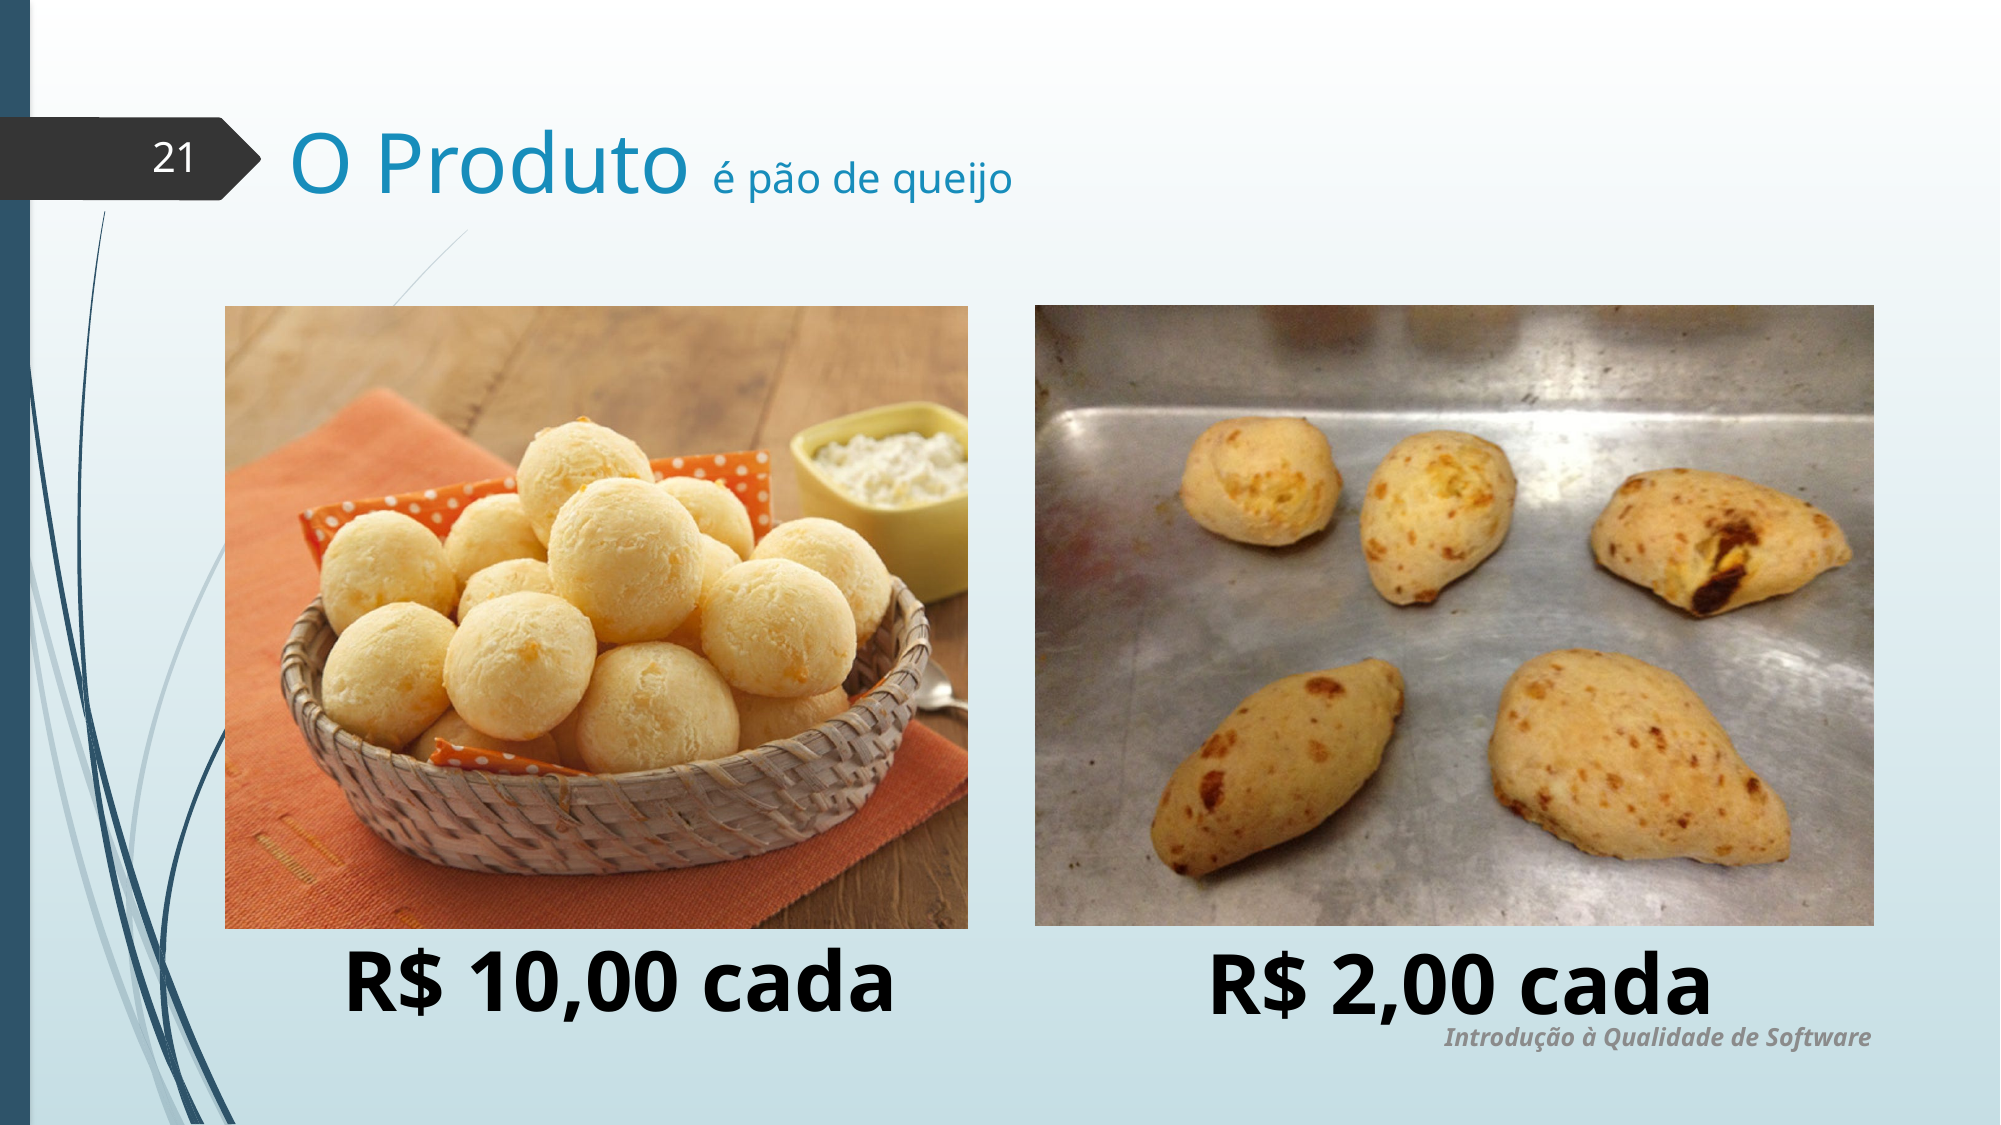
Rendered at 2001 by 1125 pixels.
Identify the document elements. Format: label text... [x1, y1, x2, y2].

text_box R$ 2,00 cada [1191, 934, 1730, 1039]
footer Introdução à Qualidade de Software [424, 1006, 1888, 1067]
slide_number 21 [87, 129, 216, 190]
title O Produto é pão de queijo [273, 102, 1735, 313]
picture [224, 306, 968, 930]
picture [1035, 305, 1875, 926]
text_box R$ 10,00 cada [327, 937, 913, 1036]
